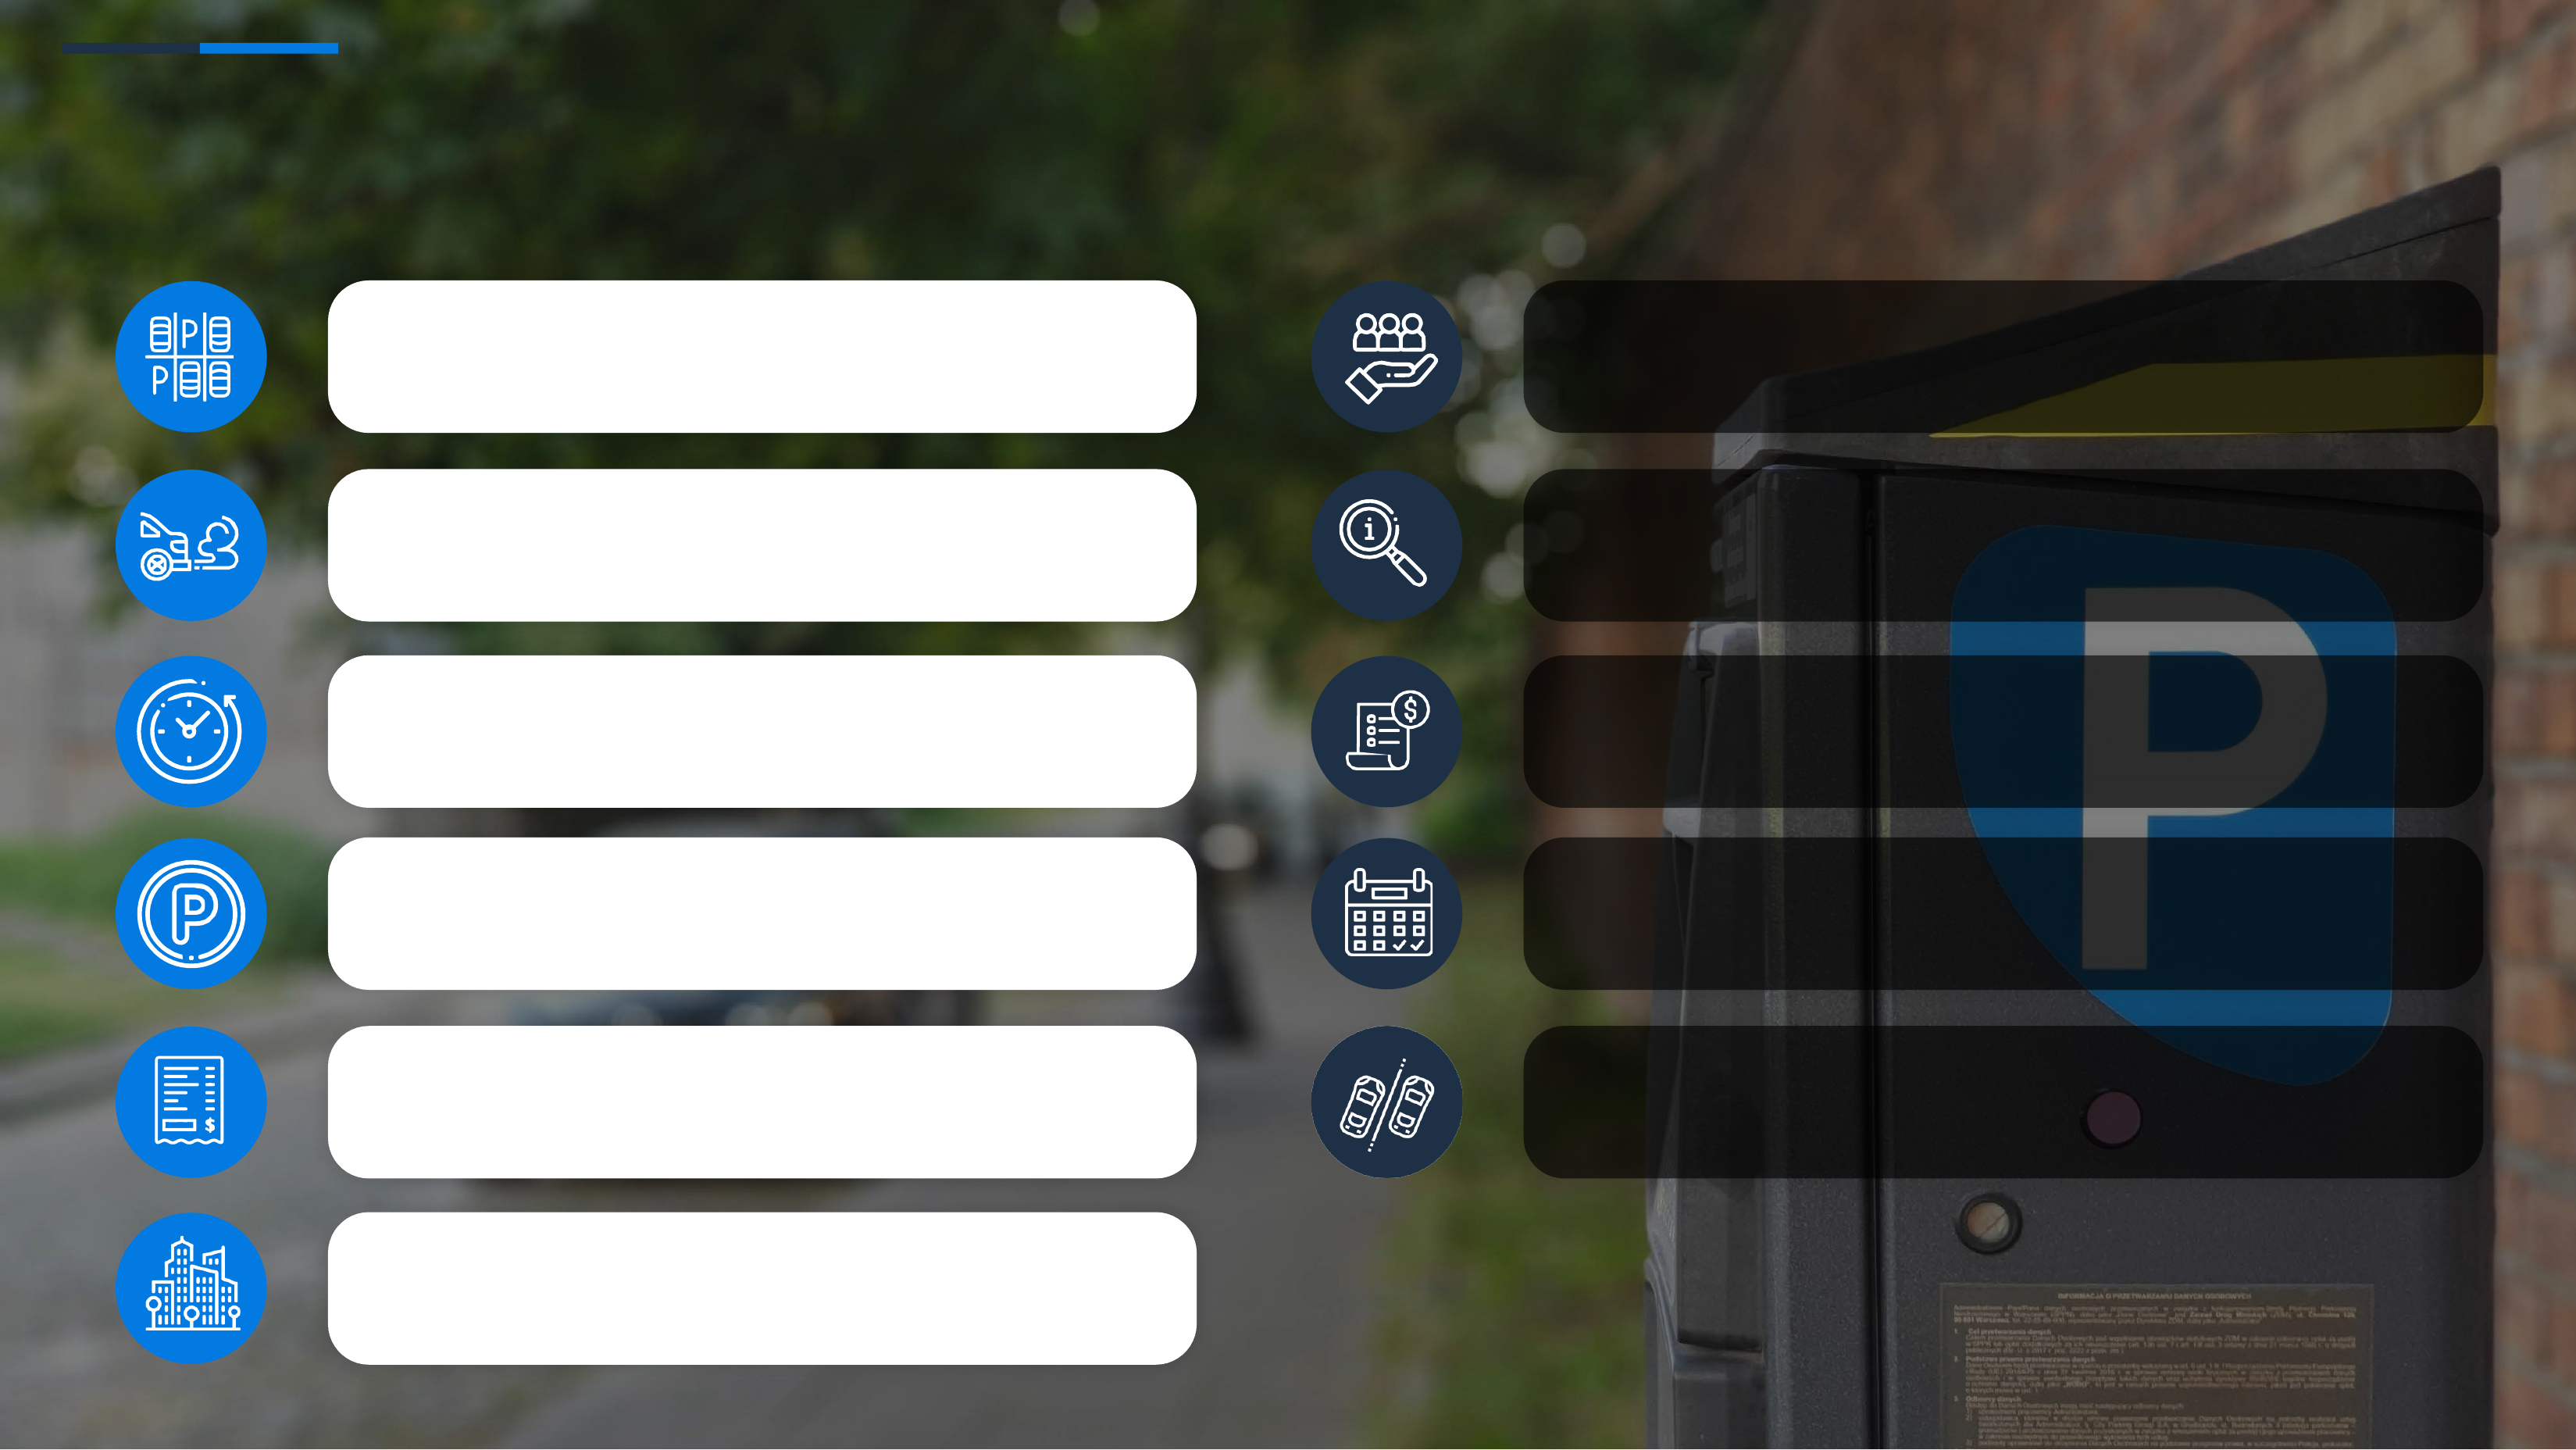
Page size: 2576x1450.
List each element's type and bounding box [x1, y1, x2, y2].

text_box [1494, 626, 2512, 807]
text_box [61, 42, 339, 54]
text_box [298, 250, 1226, 439]
text_box [115, 280, 268, 433]
text_box [1311, 280, 1463, 433]
text_box [298, 1183, 1226, 1394]
text_box [298, 996, 1226, 1183]
text_box [298, 626, 1226, 807]
text_box [1311, 1026, 1463, 1178]
text_box [1494, 807, 2512, 996]
text_box [115, 469, 268, 622]
text_box [115, 1026, 268, 1179]
text_box [115, 838, 268, 990]
text_box [115, 655, 268, 808]
text_box [0, 0, 2576, 1450]
text_box [298, 807, 1226, 996]
text_box [1311, 655, 1463, 808]
text_box [1494, 996, 2512, 1209]
text_box [1311, 838, 1463, 990]
text_box [1494, 250, 2512, 626]
text_box [298, 440, 1226, 626]
text_box [1311, 469, 1463, 622]
text_box [115, 1212, 268, 1365]
